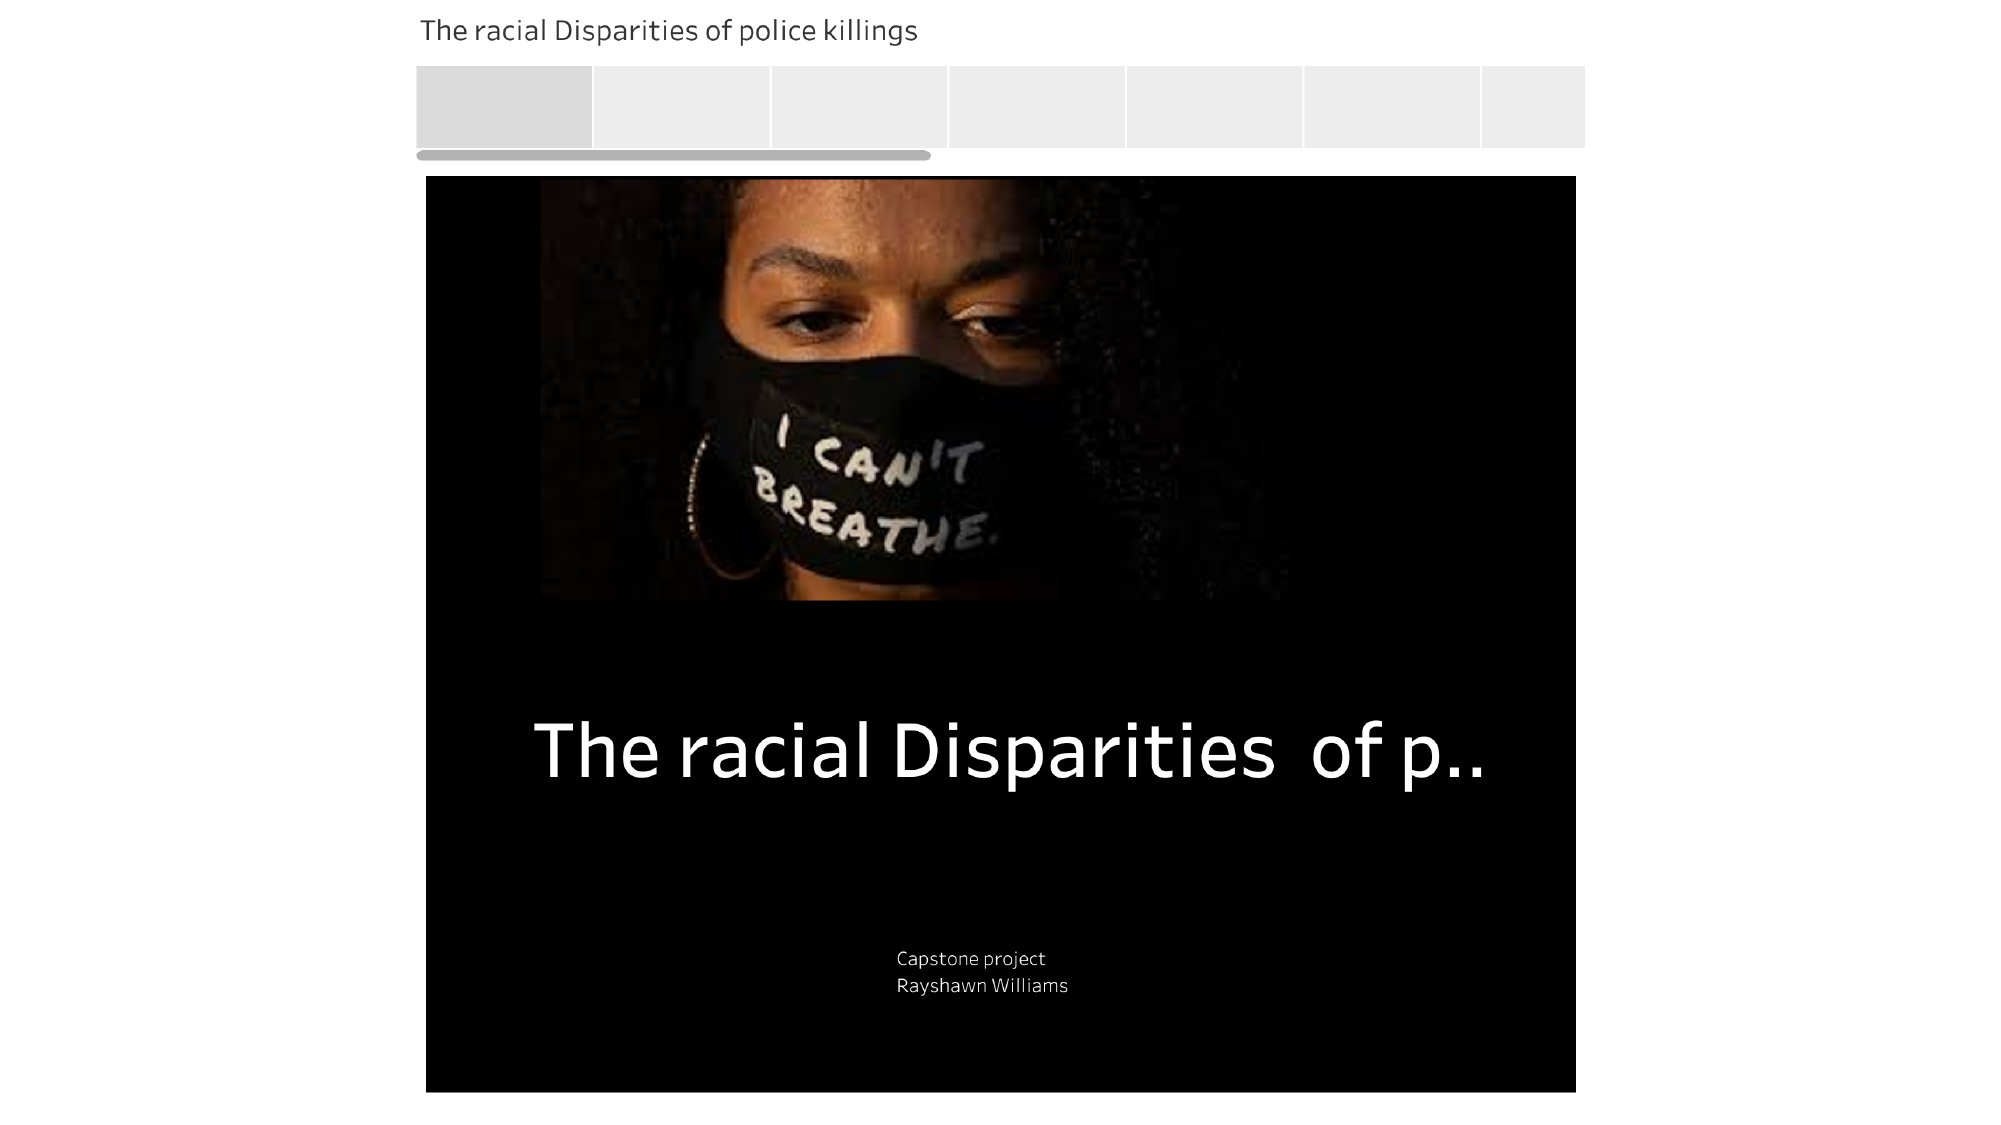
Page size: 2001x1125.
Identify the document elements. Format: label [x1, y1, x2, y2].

picture [407, 0, 1593, 1125]
